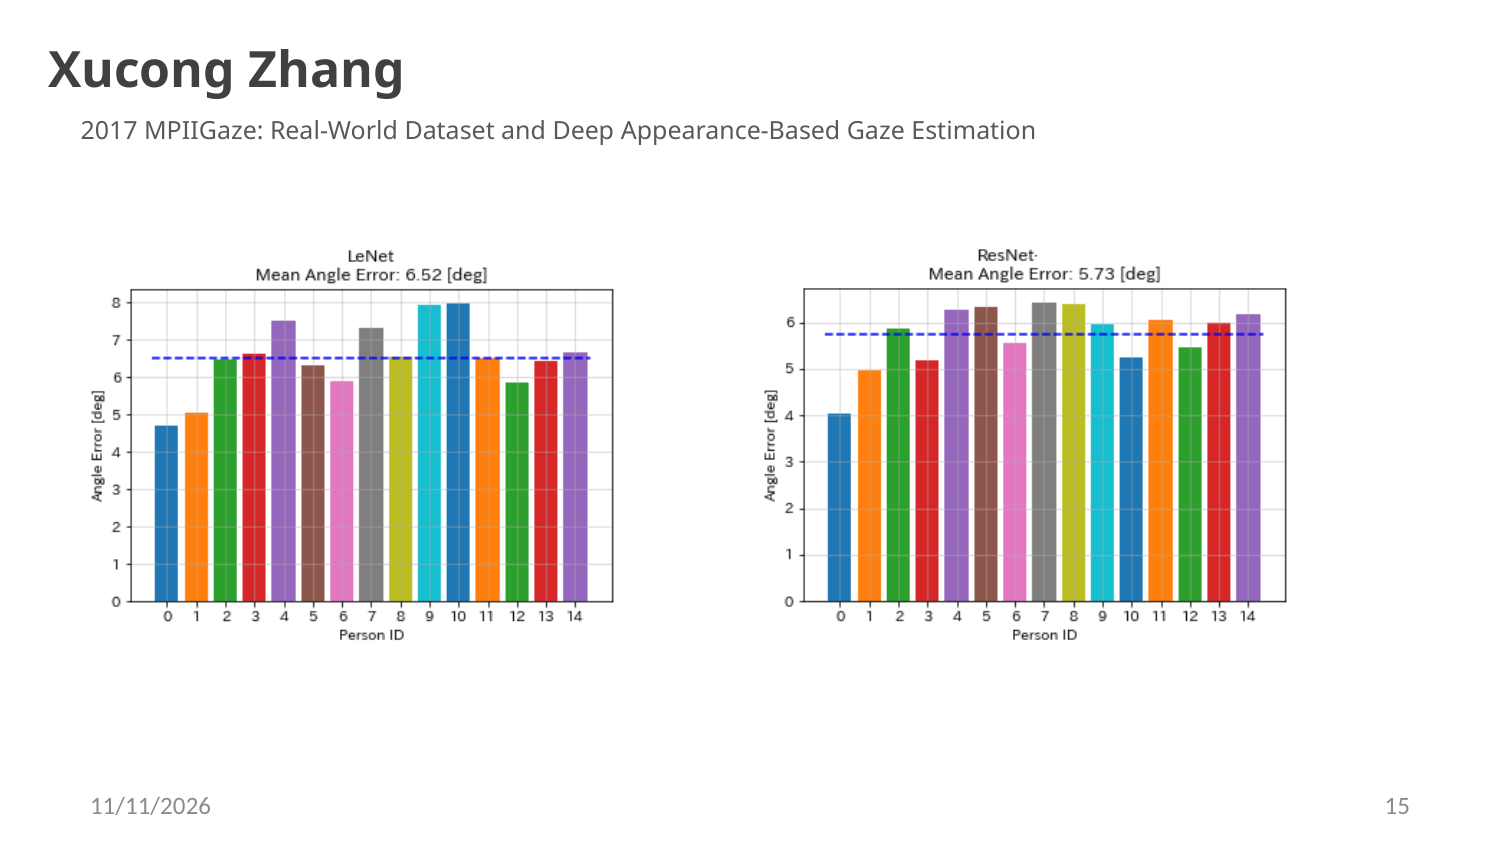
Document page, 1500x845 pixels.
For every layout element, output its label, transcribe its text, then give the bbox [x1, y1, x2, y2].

text_box Xucong Zhang [32, 29, 567, 106]
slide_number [75, 782, 425, 828]
text_box 2017 MPIIGaze: Real-World Dataset and Deep Appearance-Based Gaze Estimation [64, 106, 1252, 153]
slide_number 15 [1074, 782, 1425, 828]
picture [52, 239, 674, 654]
picture [726, 238, 1347, 653]
